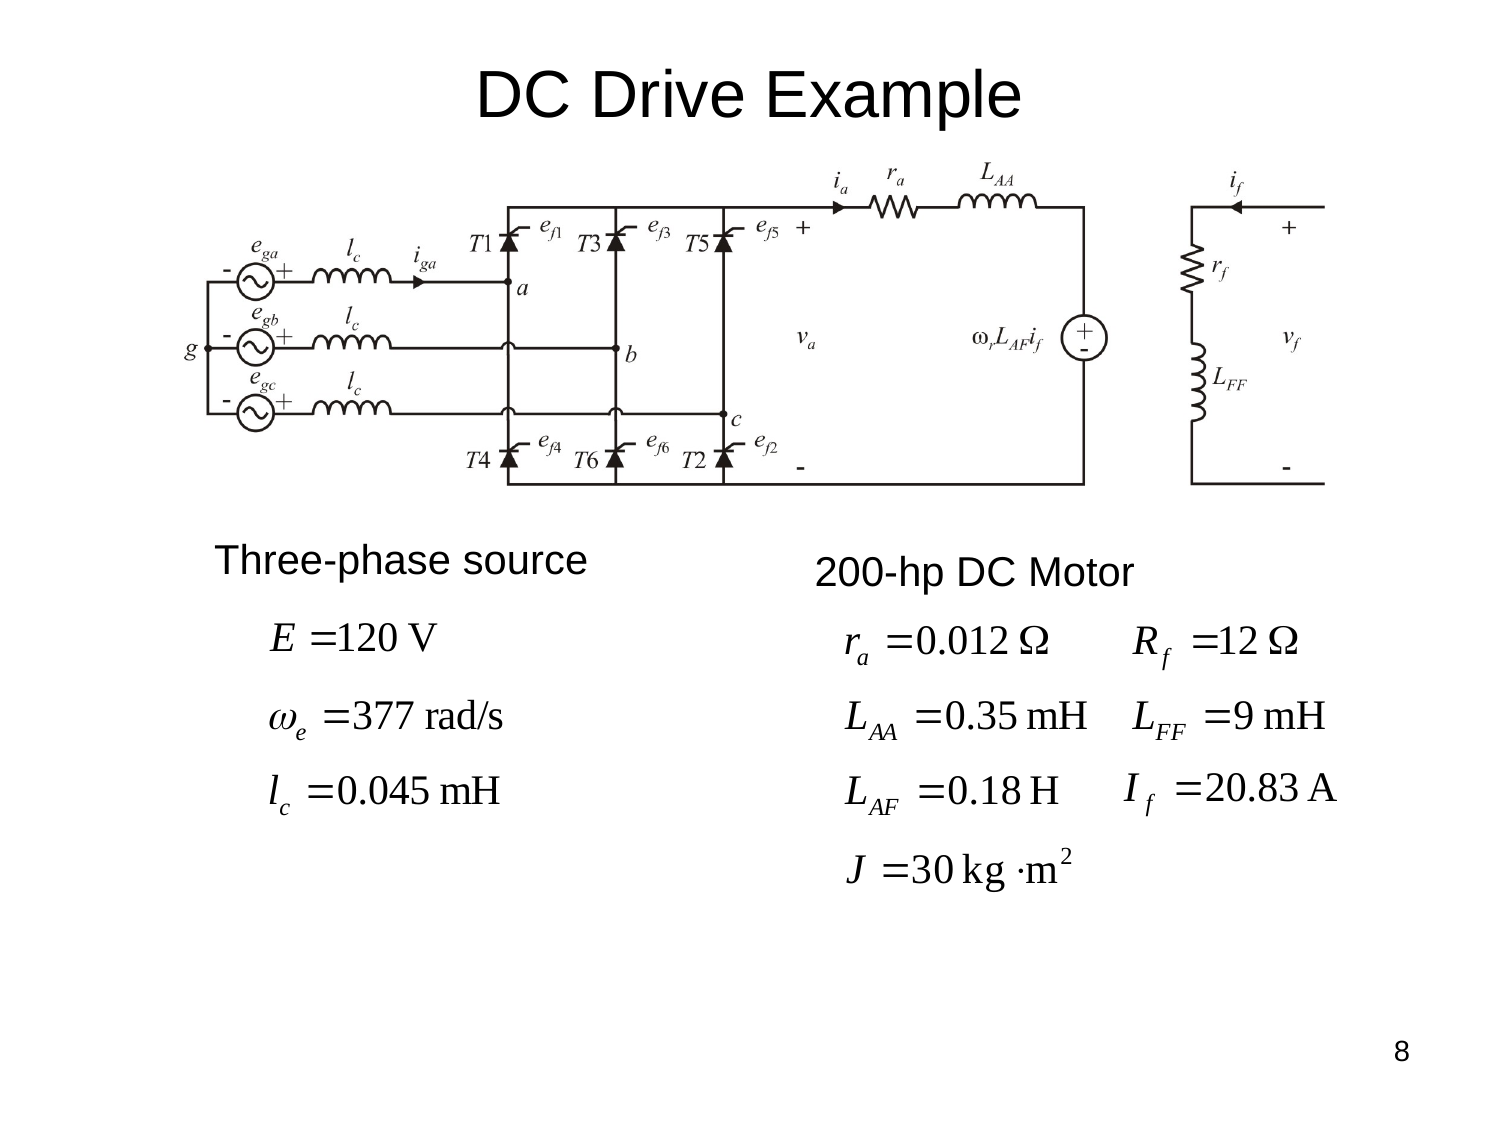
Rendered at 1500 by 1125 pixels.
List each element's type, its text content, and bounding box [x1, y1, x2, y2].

text_box 200-hp DC Motor [799, 537, 1150, 603]
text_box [1124, 687, 1335, 748]
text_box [262, 687, 515, 751]
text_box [262, 762, 511, 826]
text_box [837, 837, 1079, 901]
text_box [837, 612, 1059, 676]
text_box Three-phase source [199, 525, 604, 590]
title DC Drive Example [74, 44, 1426, 138]
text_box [262, 612, 445, 669]
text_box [1124, 612, 1308, 680]
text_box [1116, 758, 1344, 826]
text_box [837, 687, 1097, 748]
picture [184, 162, 1326, 486]
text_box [837, 762, 1069, 823]
slide_number 8 [1074, 1024, 1426, 1103]
